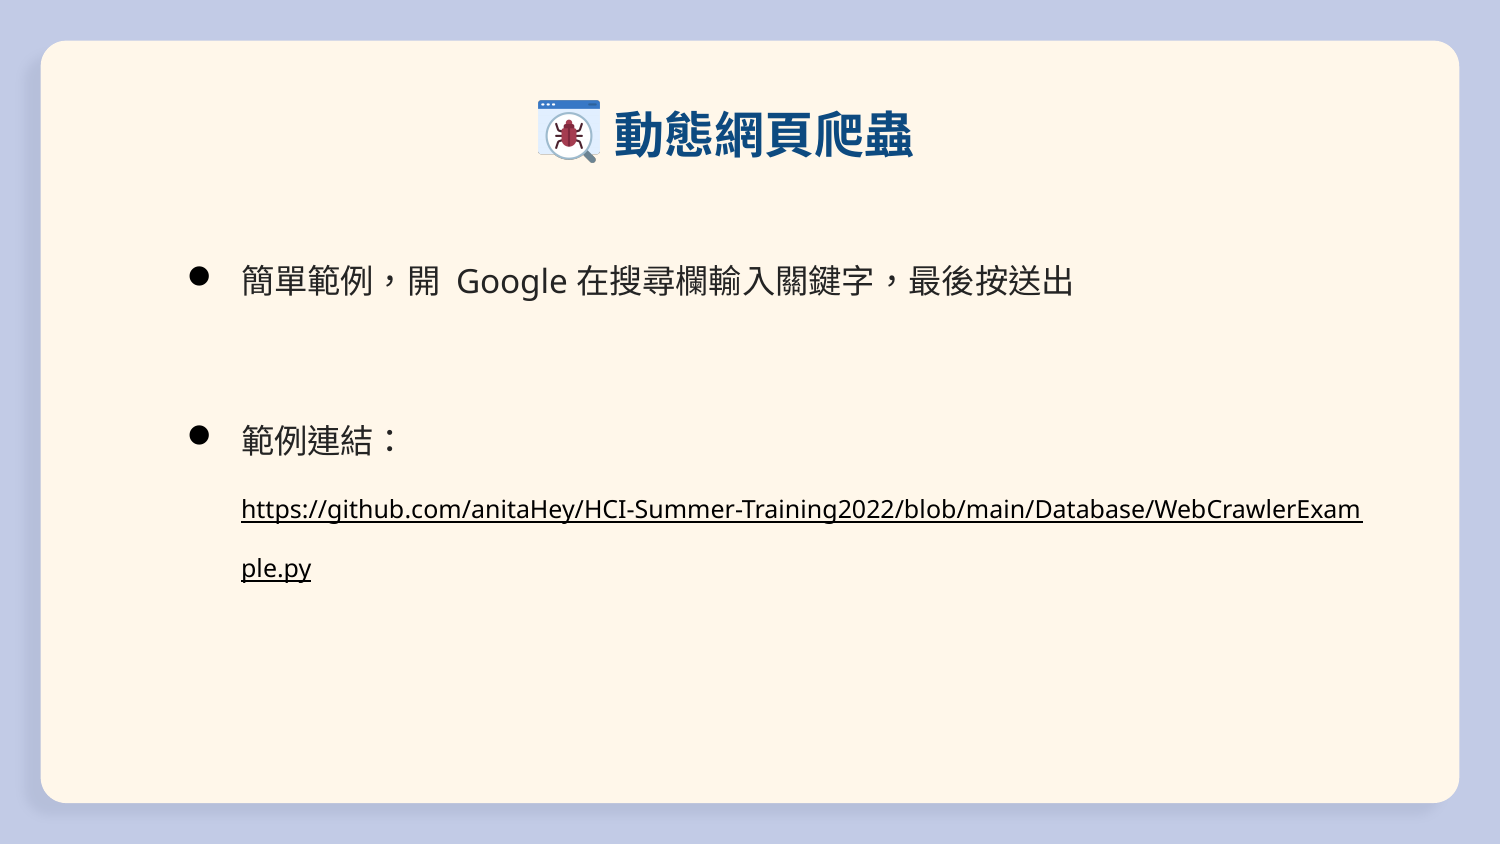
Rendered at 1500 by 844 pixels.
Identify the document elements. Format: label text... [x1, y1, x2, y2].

subtitle 簡單範例，開 Google在搜尋欄輸入關鍵字，最後按送出 範例連結：https://github.com/anitaHey/HCI-Summer-Training2022/blob/main/Database/WebCrawlerExample.py [166, 220, 1371, 624]
title 動態網頁爬蟲 [131, 69, 1398, 164]
picture [536, 98, 602, 164]
